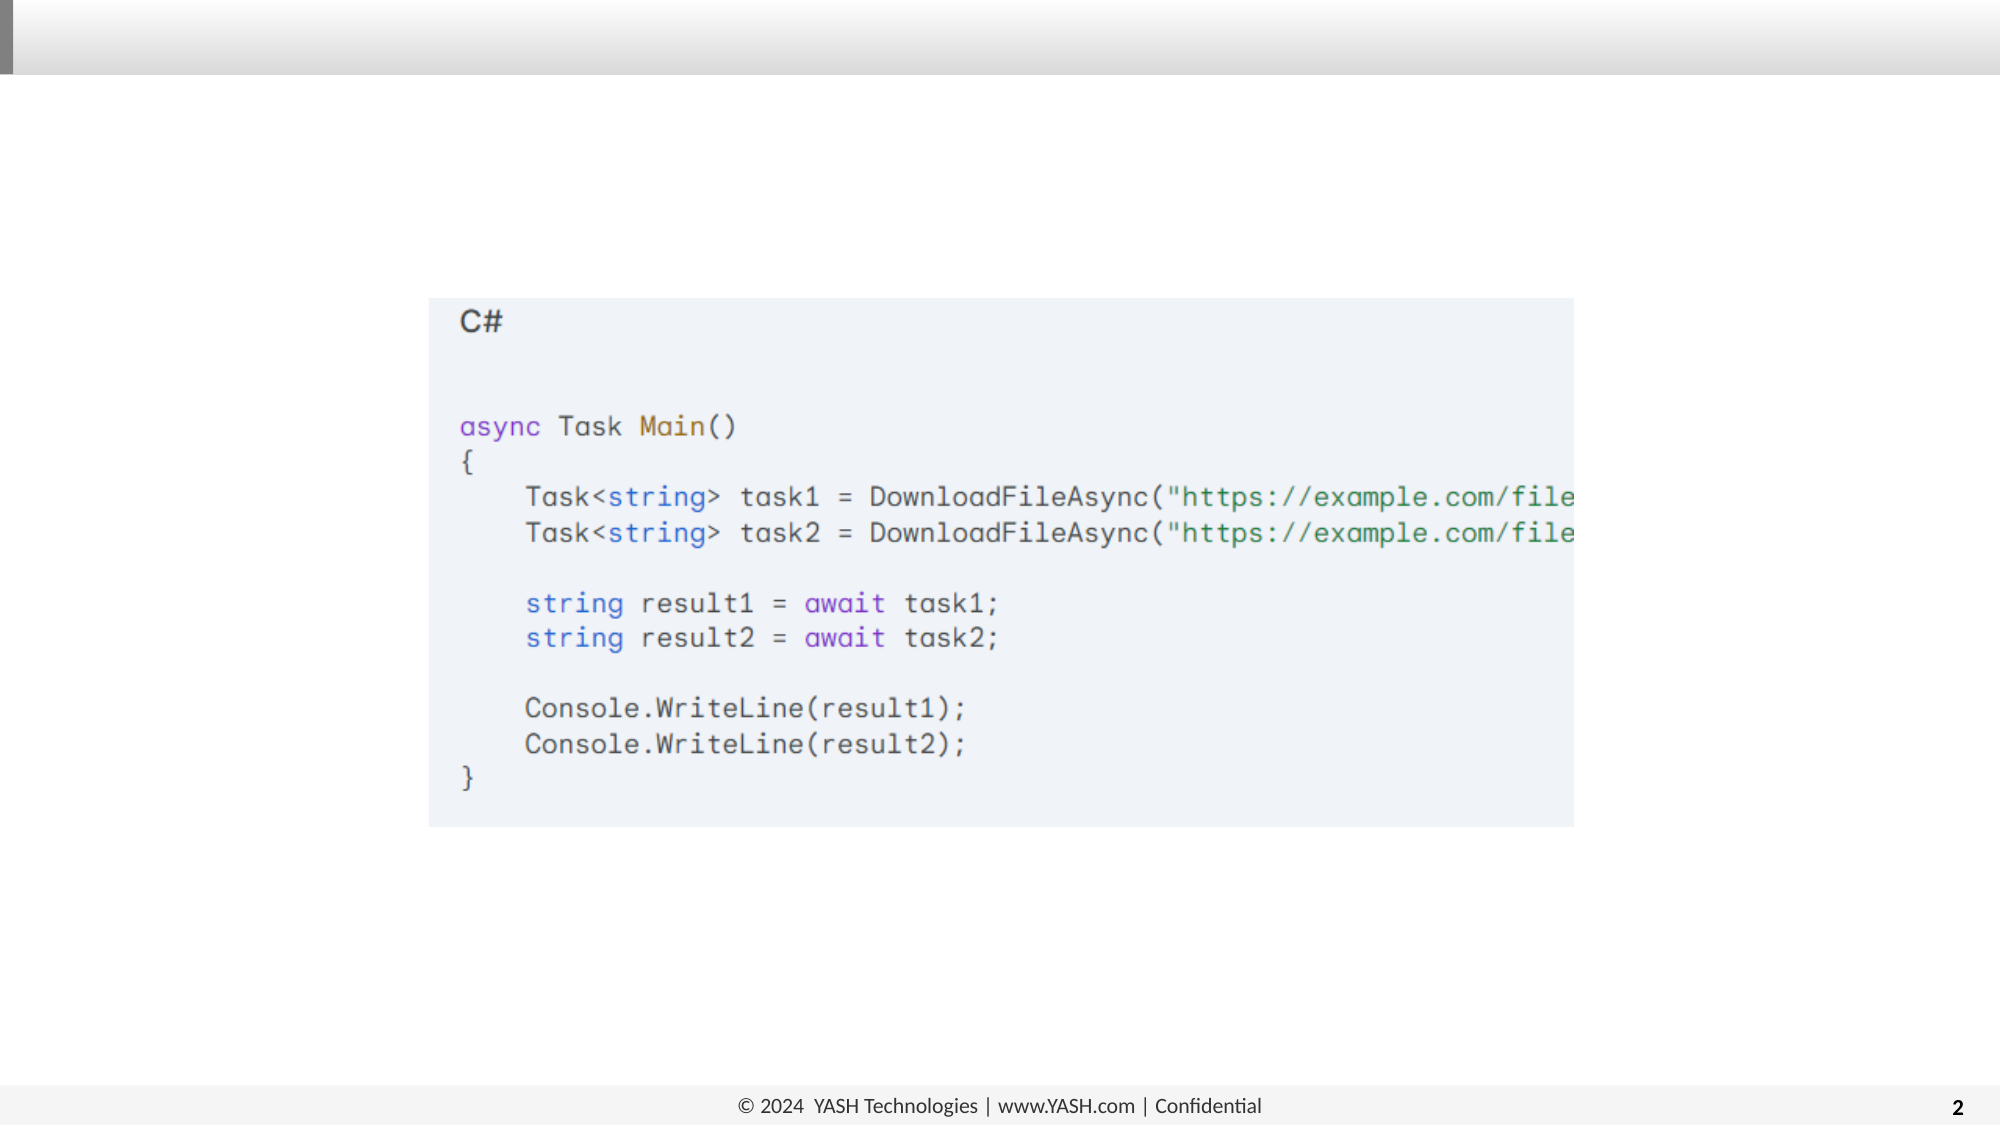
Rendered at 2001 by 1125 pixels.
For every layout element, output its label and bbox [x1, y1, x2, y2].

picture [426, 298, 1574, 827]
